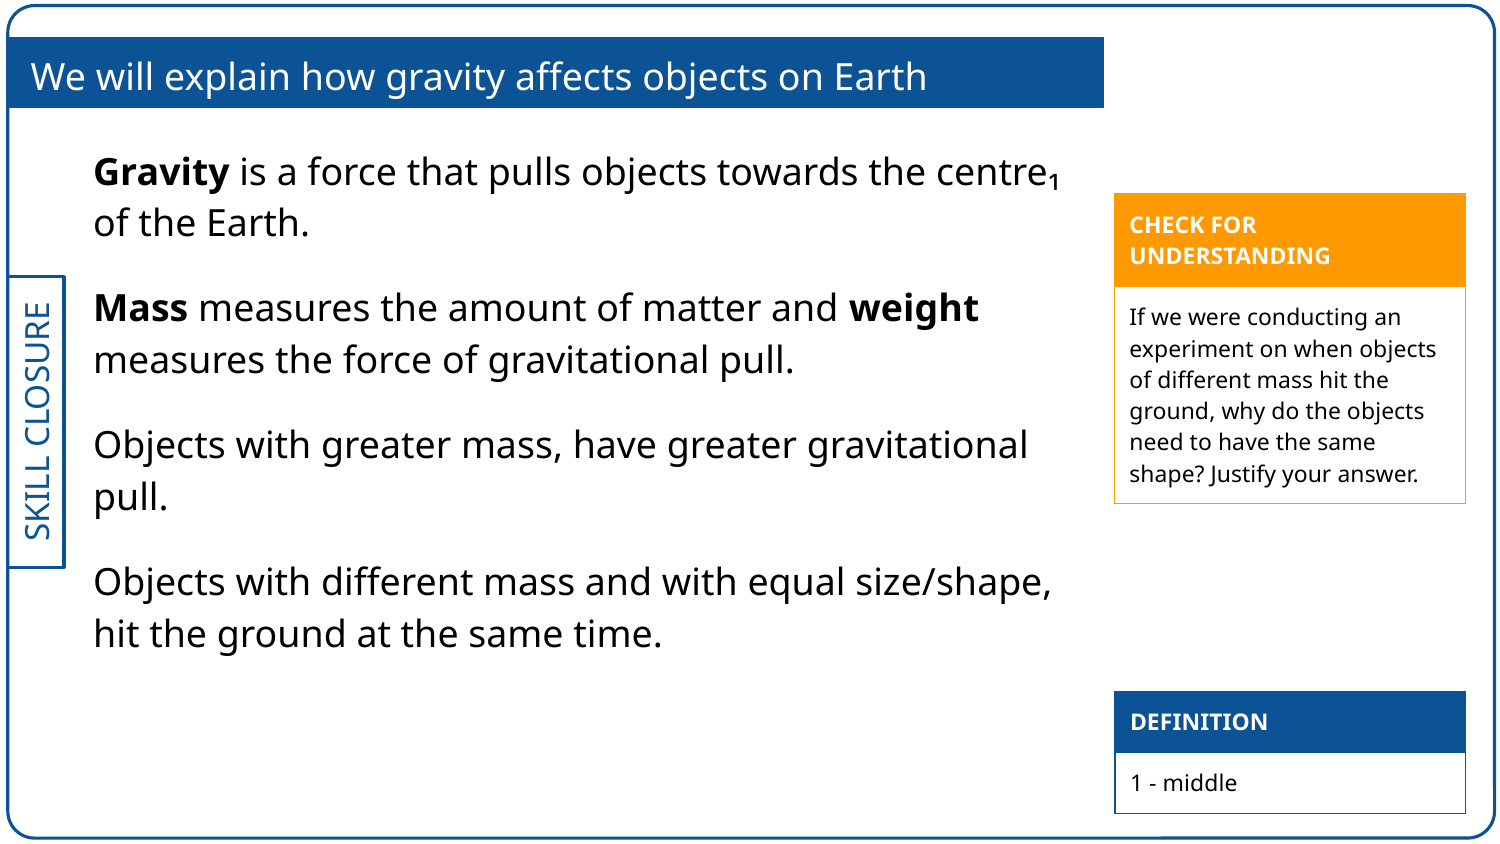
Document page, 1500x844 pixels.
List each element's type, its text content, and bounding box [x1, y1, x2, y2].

list Gravity is a force that pulls objects towards the centre₁ of the Earth. Mass measures the amount of matter and weight measures the force of gravitational pull. Objects with greater mass, have greater gravitational pull. Objects with different mass and with equal size/shape, hit the ground at the same time. [78, 125, 1108, 675]
table_cell 1 - middle [1116, 753, 1465, 813]
table_header CHECK FOR UNDERSTANDING [1115, 195, 1465, 286]
subtitle We will explain how gravity affects objects on Earth [15, 43, 1097, 101]
table_header DEFINITION [1116, 692, 1465, 752]
table_cell If we were conducting an experiment on when objects of different mass hit the ground, why do the objects need to have the same shape? Justify your answer. [1115, 287, 1465, 503]
